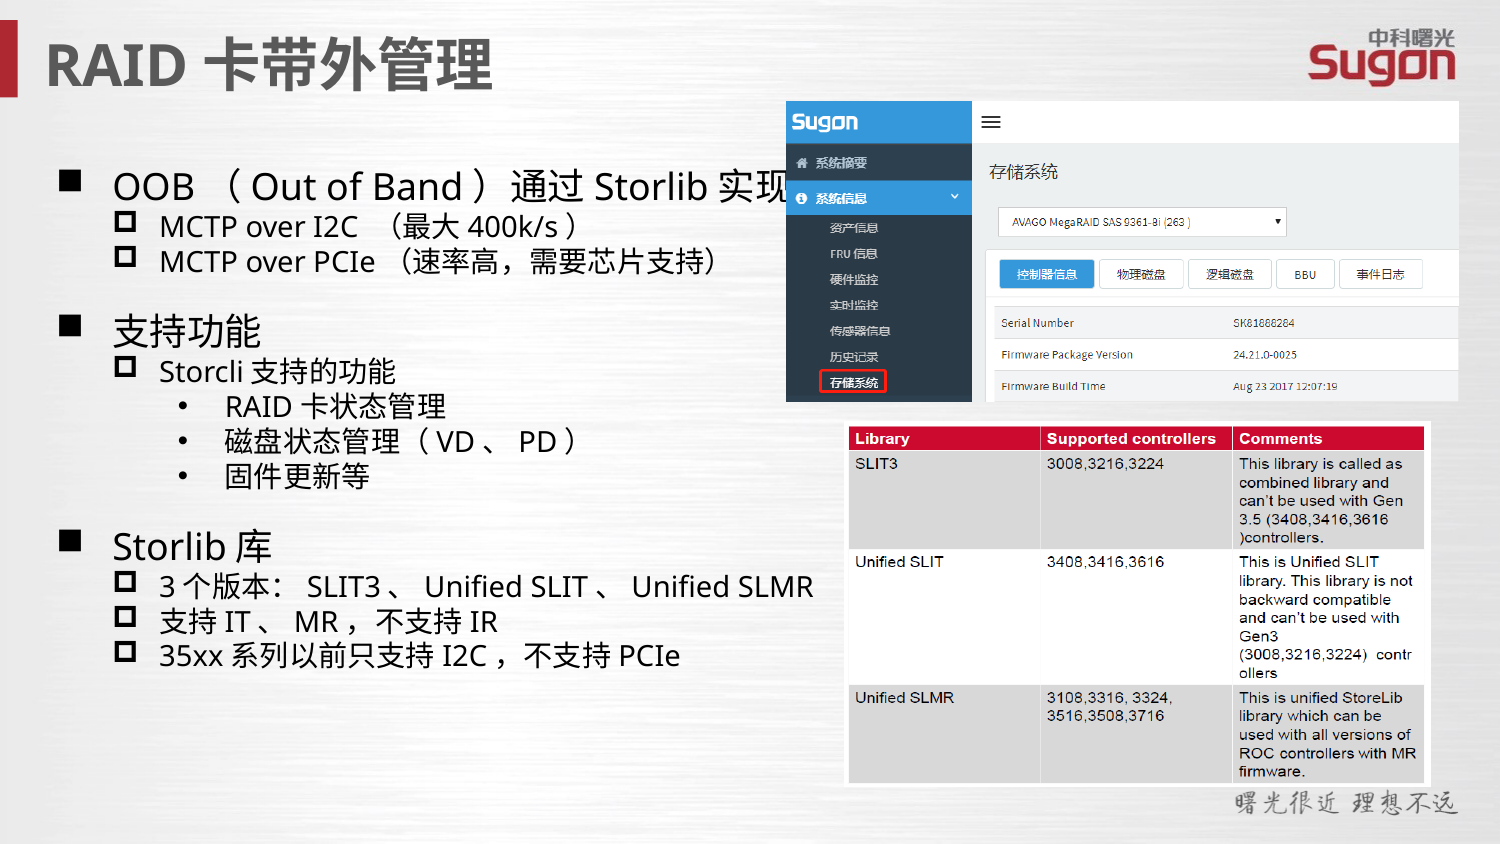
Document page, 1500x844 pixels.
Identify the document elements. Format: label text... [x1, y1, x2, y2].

picture [0, 0, 1500, 844]
list RAID卡带外管理 [29, 20, 1247, 103]
text_box OOB（Out of Band）通过Storlib实现 MCTP over I2C （最大400k/s） MCTP over PCIe（速率高，需要芯片支持） 支持功能 Storcli支持的功能 RAID卡状态管理 磁盘状态管理（VD、PD） 固件更新等 Storlib库 3个版本：SLIT3、Unified SLIT、Unified SLMR 支持IT、MR，不支持IR 35xx系列以前只支持I2C，不支持PCIe [41, 133, 1341, 761]
